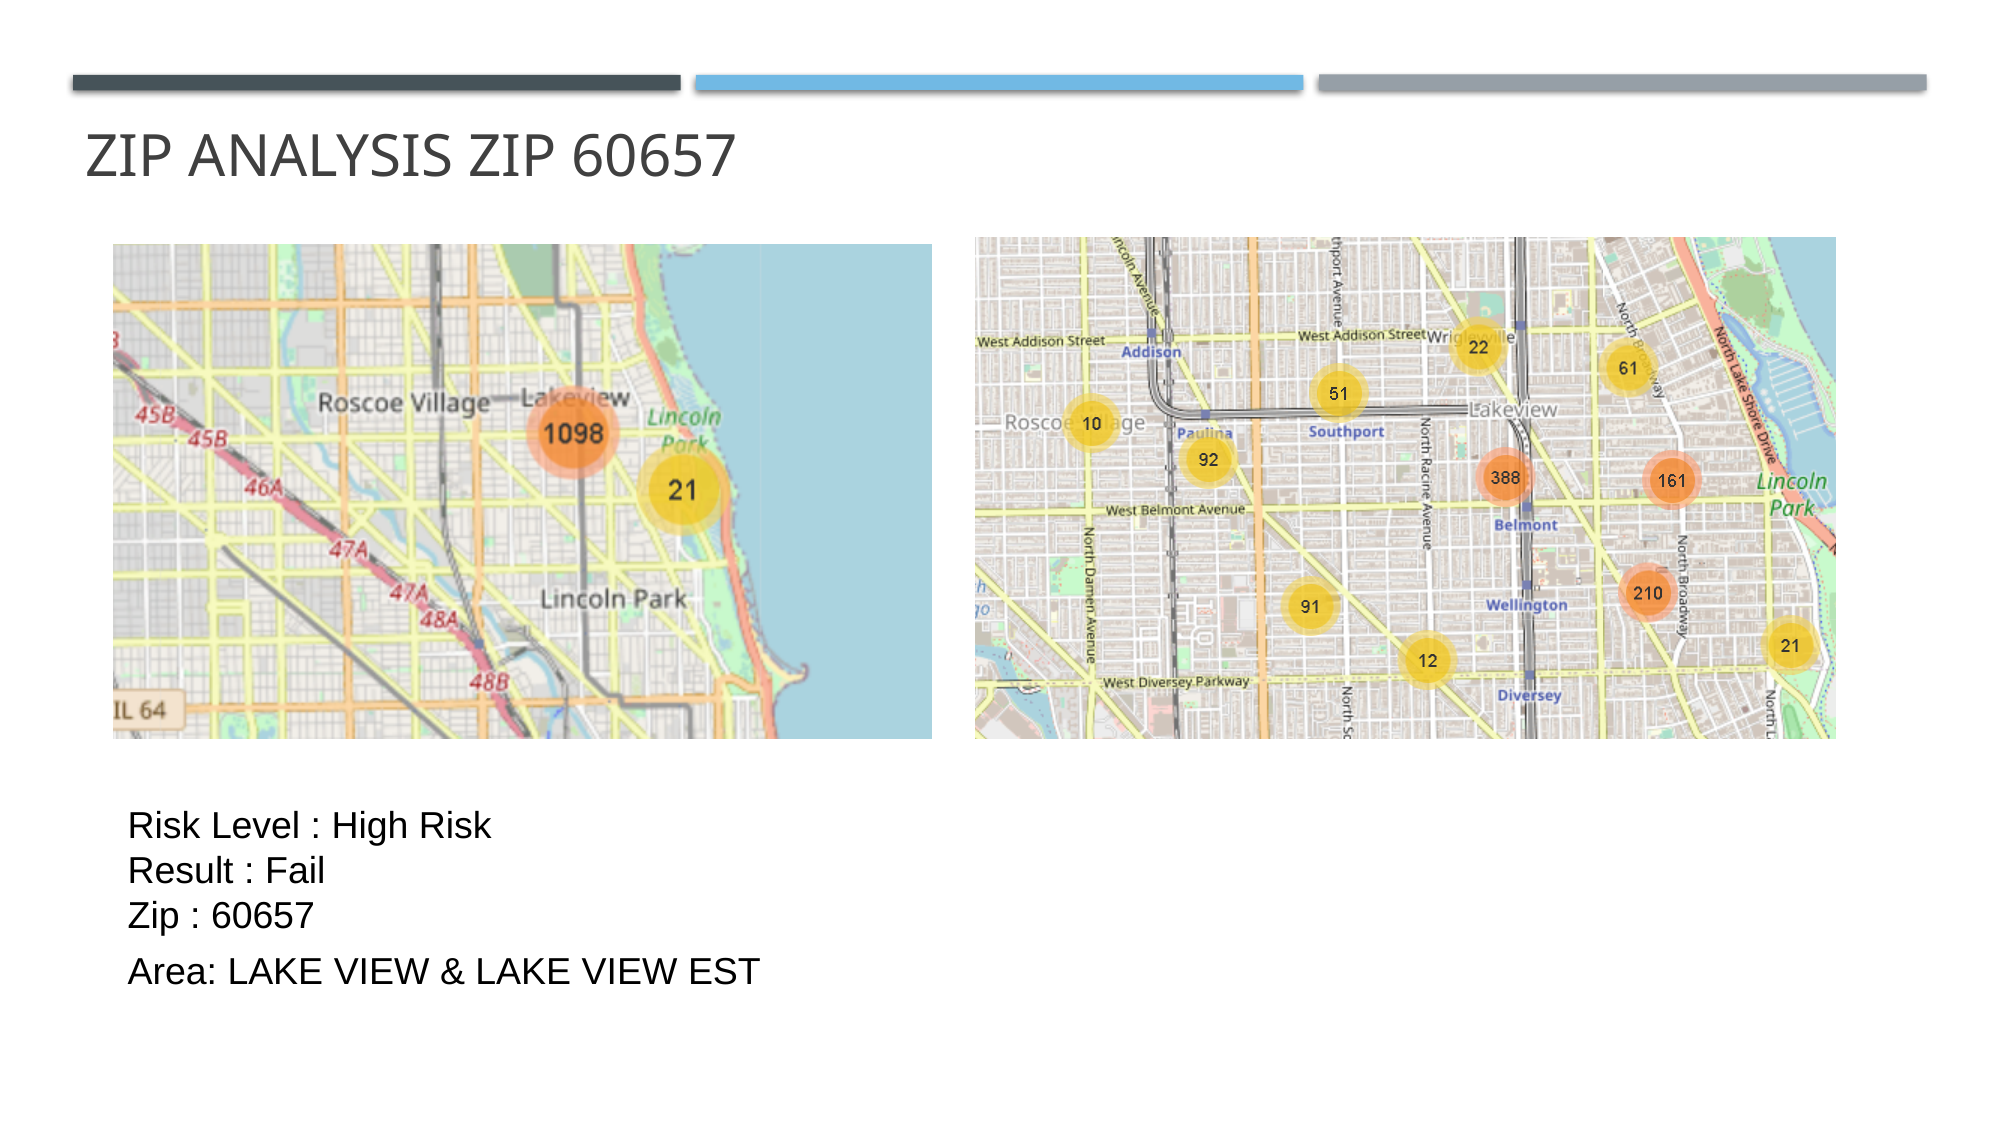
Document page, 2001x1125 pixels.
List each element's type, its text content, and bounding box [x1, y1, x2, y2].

picture [974, 236, 1836, 739]
text_box Area: LAKE VIEW & LAKE VIEW EST [113, 939, 1113, 1000]
text_box Zip analysis Zip 60657 [70, 110, 1880, 196]
text_box Risk Level : High Risk Result : Fail Zip : 60657 [112, 793, 540, 944]
picture [112, 243, 933, 739]
